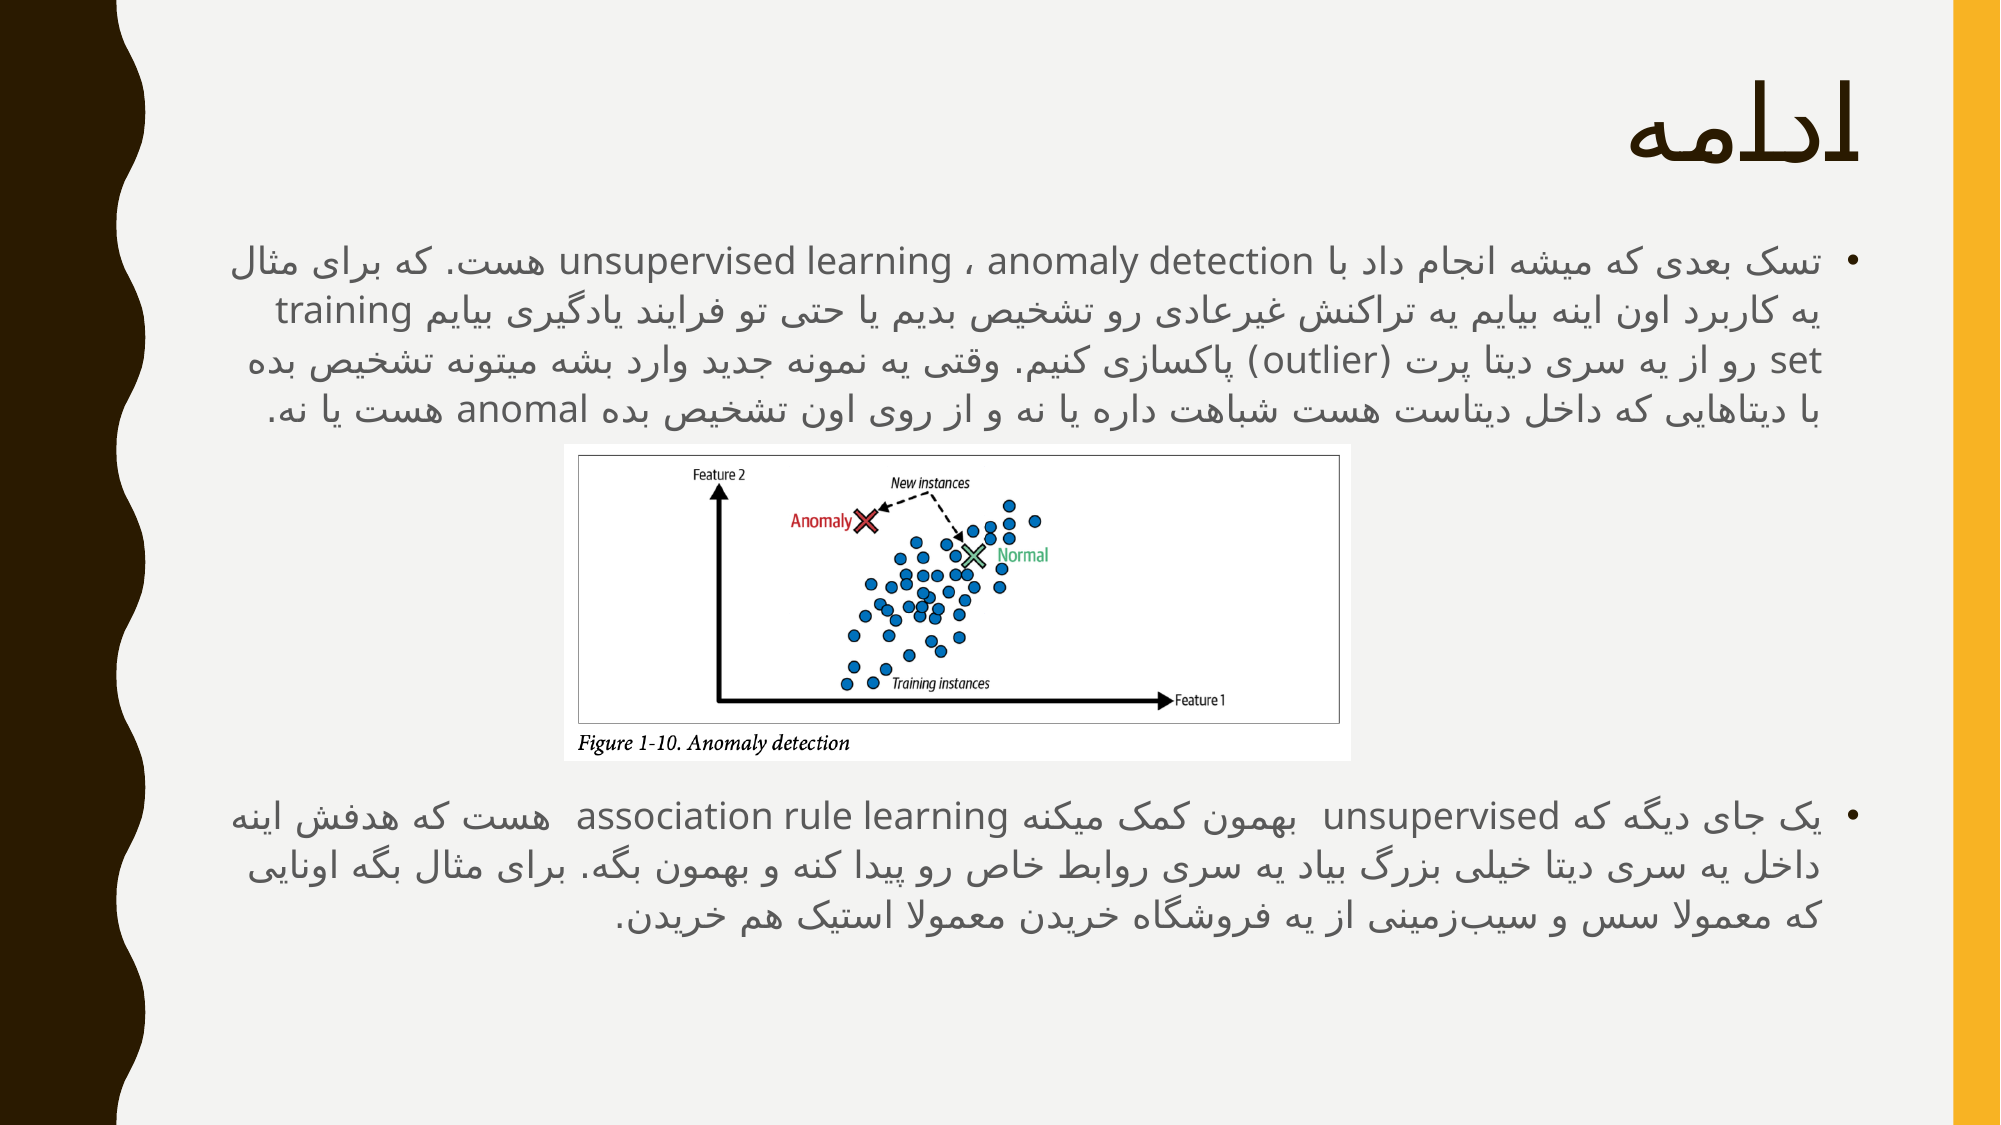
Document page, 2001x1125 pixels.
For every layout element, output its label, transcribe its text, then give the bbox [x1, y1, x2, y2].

picture [564, 444, 1351, 761]
list تسک بعدی که میشه انجام داد با unsupervised learning ، anomaly detection هست. که برای مثال یه کاربرد اون اینه بیایم یه تراکنش غیرعادی رو تشخیص بدیم یا حتی تو فرایند یادگیری بیایم training set رو از یه سری دیتا پرت (outlier) پاکسازی کنیم. وقتی یه نمونه جدید وارد بشه میتونه تشخیص بده با دیتاهایی که داخل دیتاست هست شباهت داره یا نه و از روی اون تشخیص بده anomal هست یا نه. یک جای دیگه که unsupervised بهمون کمک میکنه association rule learning هست که هدفش اینه داخل یه سری دیتا خیلی بزرگ بیاد یه سری روابط خاص رو پیدا کنه و بهمون بگه. برای مثال بگه اونایی که معمولا سس و سیب‌زمینی از یه فروشگاه خریدن معمولا استیک هم خریدن. [205, 224, 1875, 1063]
title ادامه [205, 62, 1875, 224]
